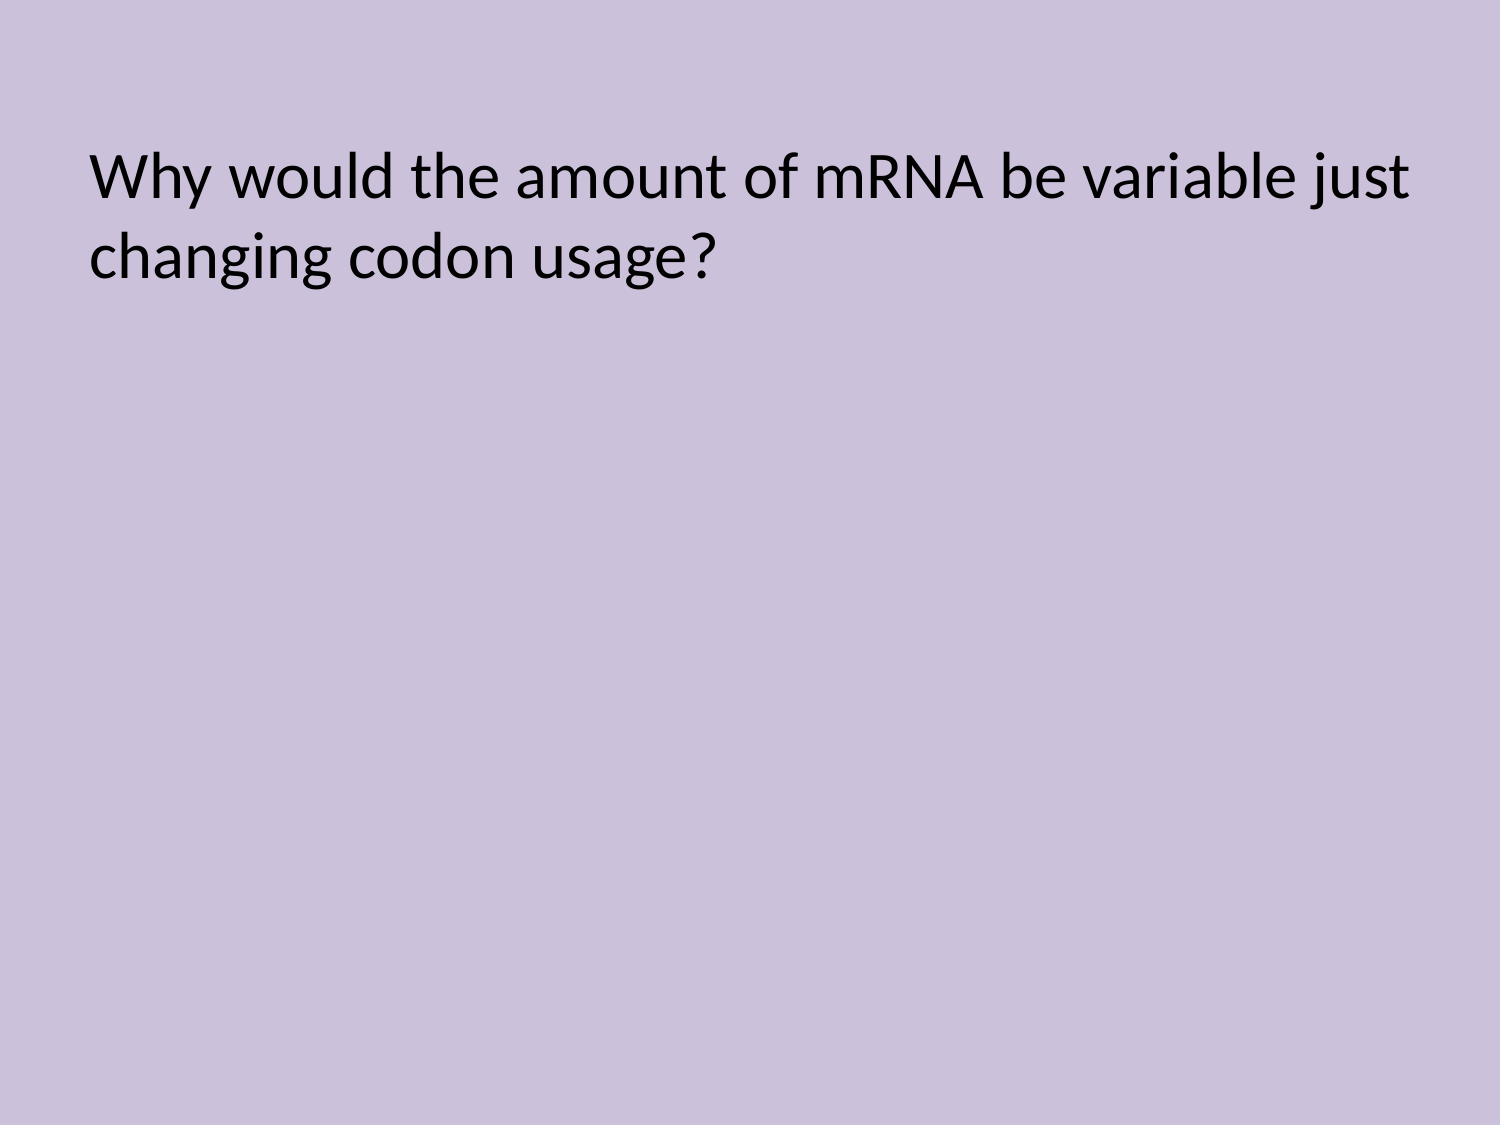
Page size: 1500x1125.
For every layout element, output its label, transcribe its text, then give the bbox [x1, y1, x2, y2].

text_box Why would the amount of mRNA be variable just changing codon usage? [74, 124, 1438, 300]
